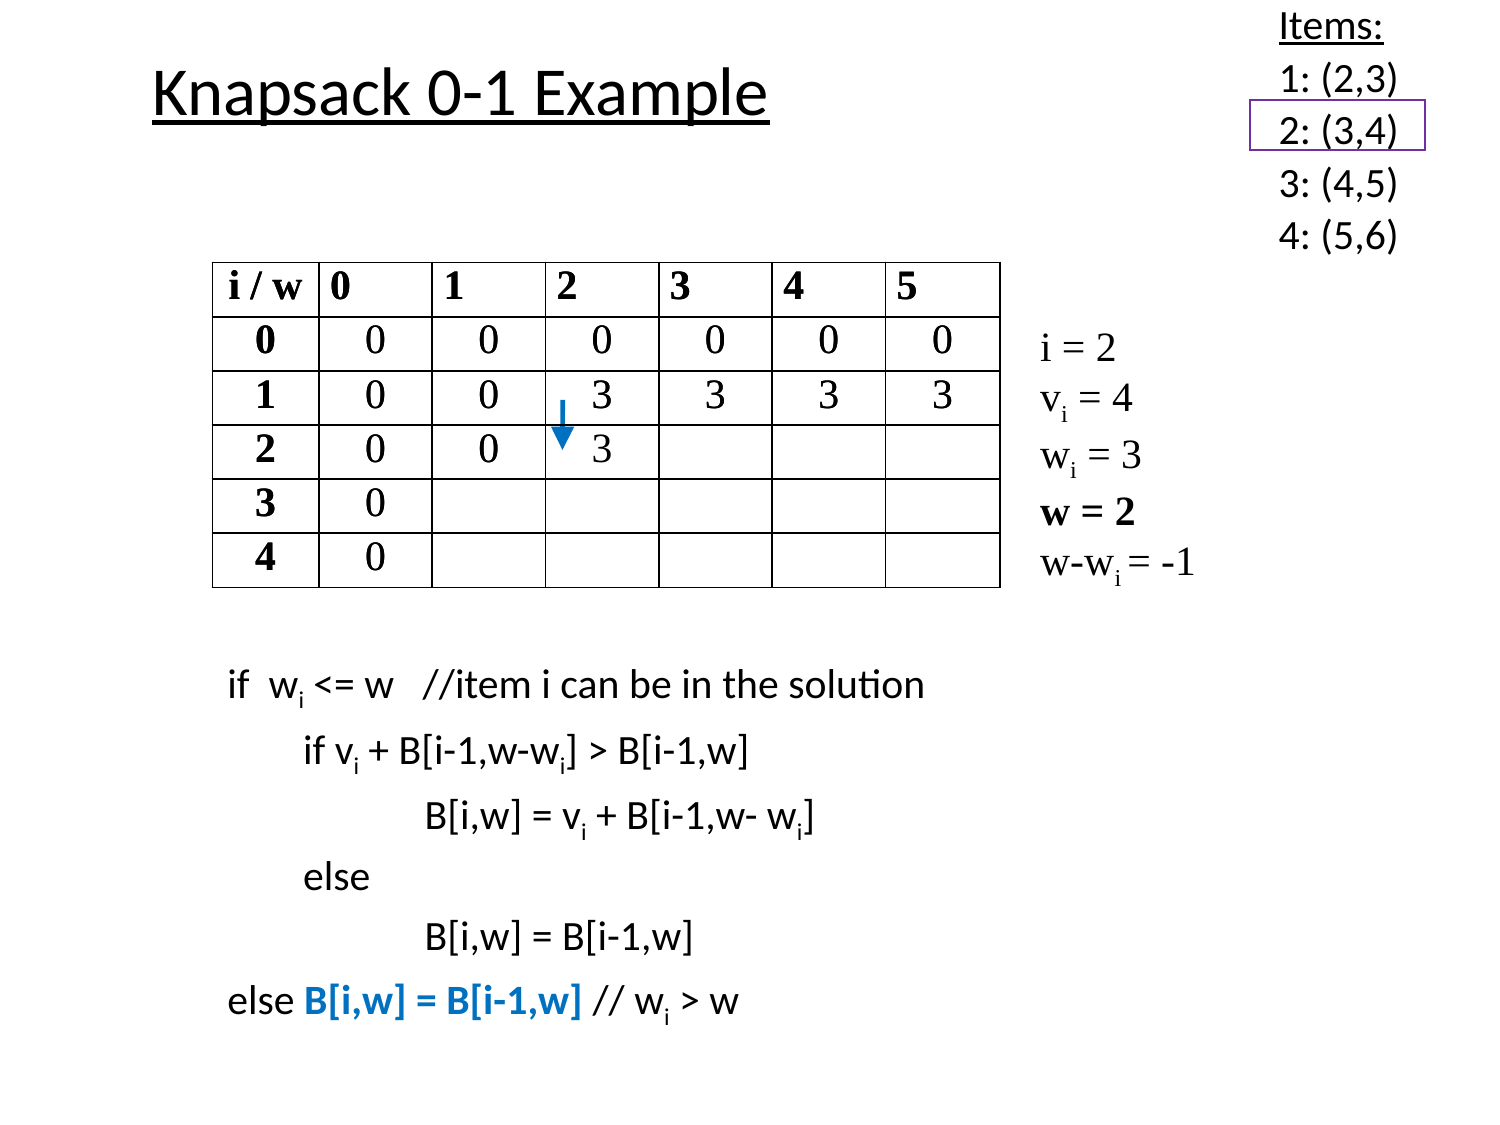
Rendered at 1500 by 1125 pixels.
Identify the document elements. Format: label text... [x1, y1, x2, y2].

text_box i = 2 vi = 4 wi = 3 w = 2 w-wi = -1 [1024, 312, 1215, 599]
table_cell [660, 426, 771, 478]
table_cell 0 [213, 318, 318, 370]
table_cell 3 [660, 372, 771, 424]
table_cell [546, 480, 658, 532]
table_header i / w [213, 263, 318, 316]
table_header 2 [546, 263, 658, 316]
table_header 5 [886, 263, 999, 316]
table_cell 0 [546, 318, 658, 370]
table_cell 0 [433, 426, 545, 478]
table_cell 3 [546, 426, 658, 478]
table_cell 3 [886, 372, 999, 424]
table_cell 3 [773, 372, 885, 424]
table_cell 0 [433, 318, 545, 370]
table_header 0 [320, 263, 431, 316]
table_cell 0 [320, 318, 431, 370]
table_cell [886, 480, 999, 532]
table_cell [546, 534, 658, 587]
table_header 4 [773, 263, 885, 316]
table_cell [660, 534, 771, 587]
table_cell [773, 426, 885, 478]
text_box Items: 1: (2,3) 2: (3,4) 3: (4,5) 4: (5,6) [1250, 0, 1425, 99]
table_cell 1 [213, 372, 318, 424]
table_cell 0 [320, 372, 431, 424]
table_cell 4 [213, 534, 318, 587]
text_box [1250, 99, 1425, 150]
table_header 1 [433, 263, 545, 316]
table_cell [773, 480, 885, 532]
title Knapsack 0-1 Example [137, 0, 1250, 188]
table_cell [660, 480, 771, 532]
table_cell 0 [773, 318, 885, 370]
table_cell 3 [213, 480, 318, 532]
text_box Items: 1: (2,3) 2: (3,4) 3: (4,5) 4: (5,6) [1250, 150, 1425, 275]
table_cell 0 [433, 372, 545, 424]
table_cell [433, 534, 545, 587]
table_cell 3 [546, 372, 658, 424]
table_cell [886, 534, 999, 587]
table_cell 2 [213, 426, 318, 478]
table_cell 0 [886, 318, 999, 370]
table_cell 0 [320, 480, 431, 532]
table_cell [433, 480, 545, 532]
table_cell 0 [660, 318, 771, 370]
table_cell 0 [320, 534, 431, 587]
table_cell [886, 426, 999, 478]
table_cell 0 [320, 426, 431, 478]
table_header 3 [660, 263, 771, 316]
table_cell [773, 534, 885, 587]
list if wi <= w //item i can be in the solution if vi + B[i-1,w-wi] > B[i-1,w] B[i,w] = vi + B[i-1,w- wi] else B[i,w] = B[i-1,w] else B[i,w] = B[i-1,w] // wi > w [212, 650, 1275, 1063]
